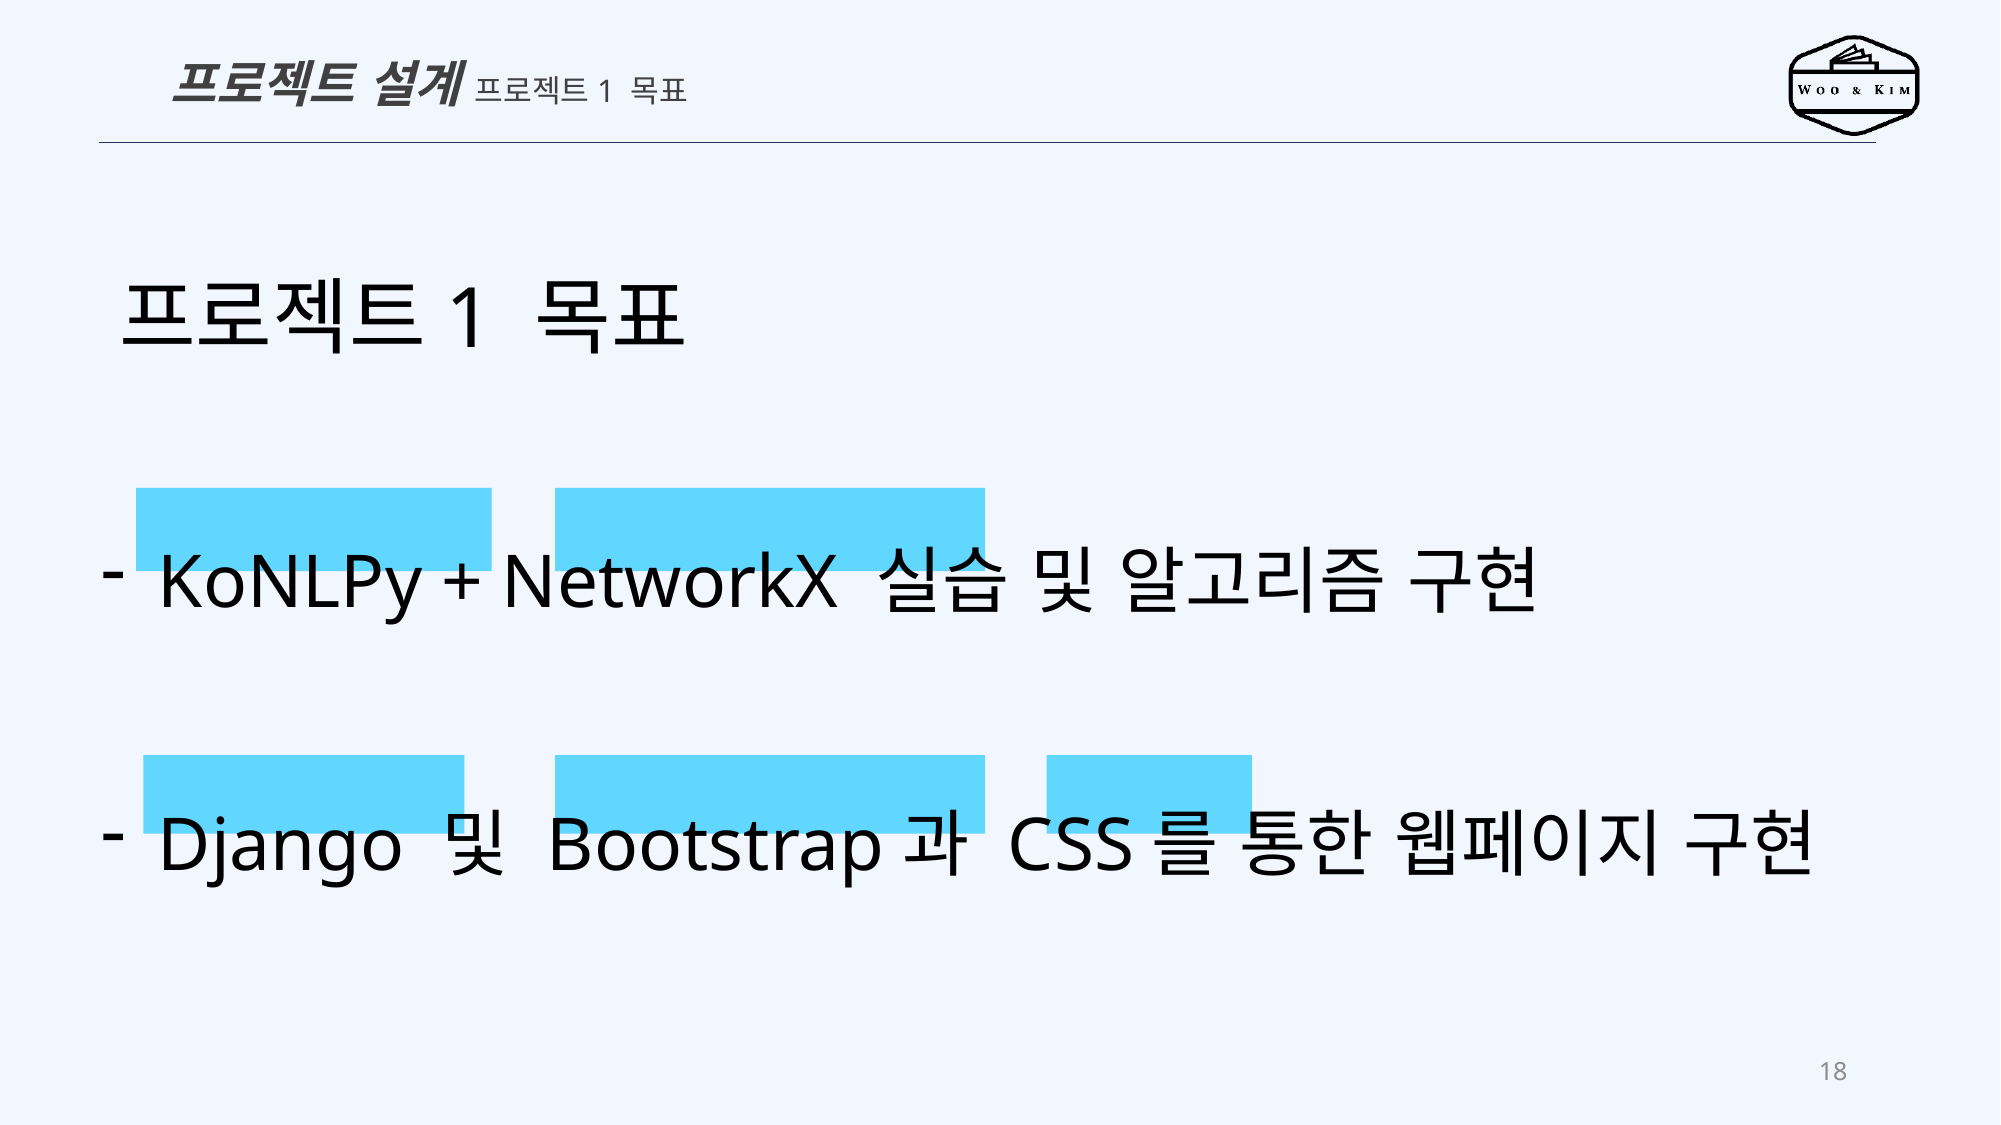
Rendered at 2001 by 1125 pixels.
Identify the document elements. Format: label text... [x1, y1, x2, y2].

text_box 프로젝트1 목표 [104, 257, 775, 372]
slide_number 18 [1412, 1042, 1863, 1103]
text_box 프로젝트 설계 프로젝트1 목표 [155, 45, 704, 121]
picture [1757, 31, 1950, 139]
text_box KoNLPy + NetworkX 실습 및 알고리즘 구현 Django 및 Bootstrap과 CSS를 통한 웹페이지 구현 [86, 352, 2000, 893]
